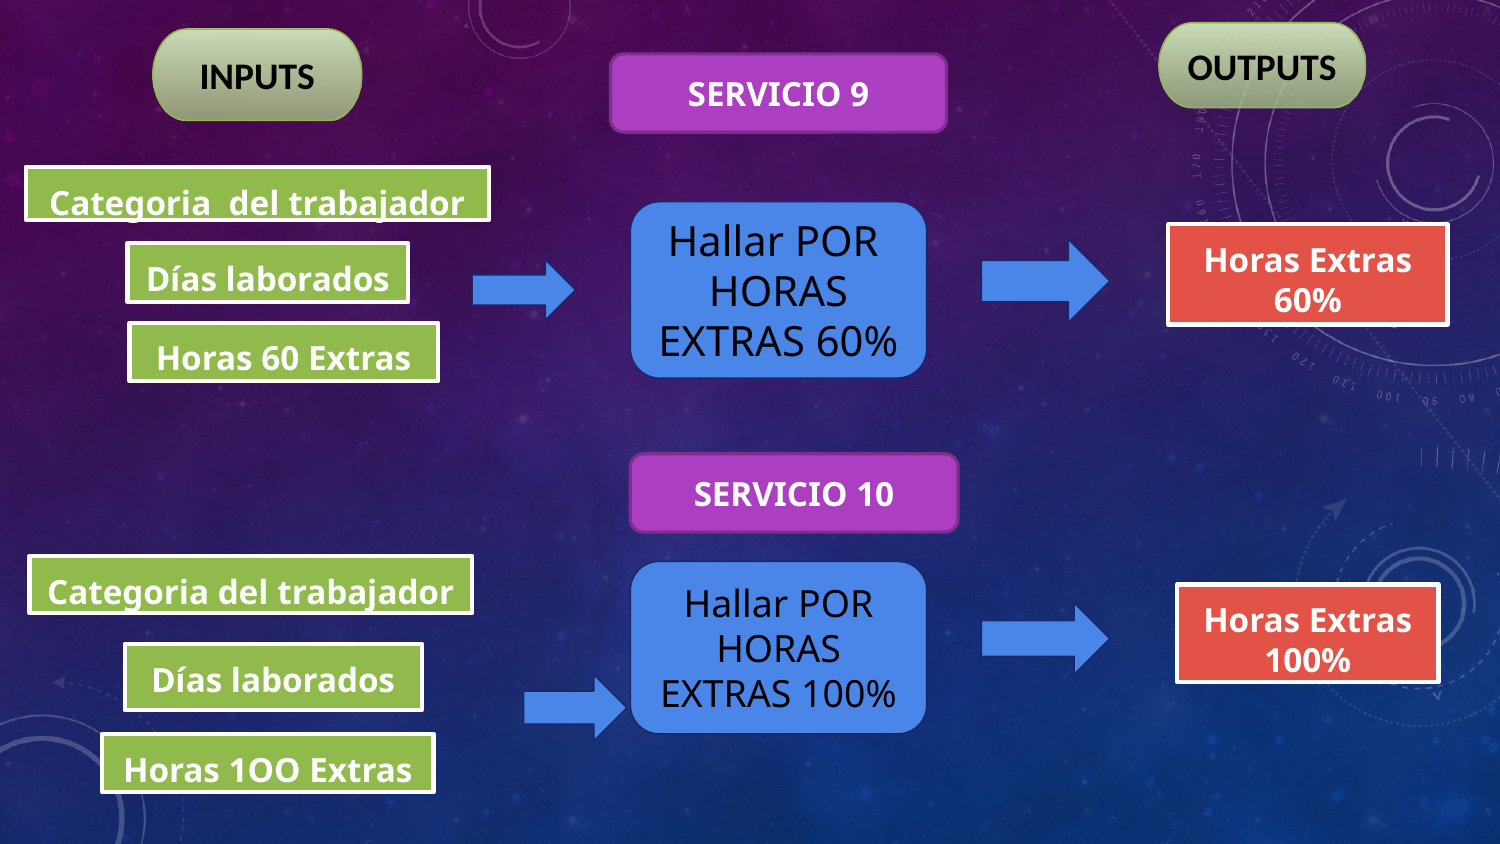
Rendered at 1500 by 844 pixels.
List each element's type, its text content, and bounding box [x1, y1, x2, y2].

text_box Horas 1OO Extras [100, 732, 436, 794]
text_box OUTPUTS [1158, 21, 1367, 109]
text_box SERVICIO 10 [628, 452, 960, 534]
text_box Categoria del trabajador [24, 165, 491, 222]
text_box Categoria del trabajador [27, 554, 474, 615]
text_box [472, 259, 576, 321]
text_box [208, 249, 411, 314]
text_box Días laborados [125, 241, 410, 304]
text_box INPUTS [152, 28, 363, 122]
picture [0, 0, 1500, 844]
text_box Horas 60 Extras [127, 321, 440, 383]
text_box Hallar POR HORAS EXTRAS 100% [630, 561, 927, 734]
text_box Días laborados [123, 642, 424, 712]
text_box Horas Extras 100% [1175, 582, 1441, 684]
text_box Hallar POR HORAS EXTRAS 60% [630, 201, 927, 379]
text_box Horas Extras 60% [1166, 222, 1450, 327]
text_box [981, 239, 1110, 323]
text_box SERVICIO 9 [608, 52, 949, 134]
text_box [523, 674, 627, 741]
text_box [981, 602, 1110, 675]
